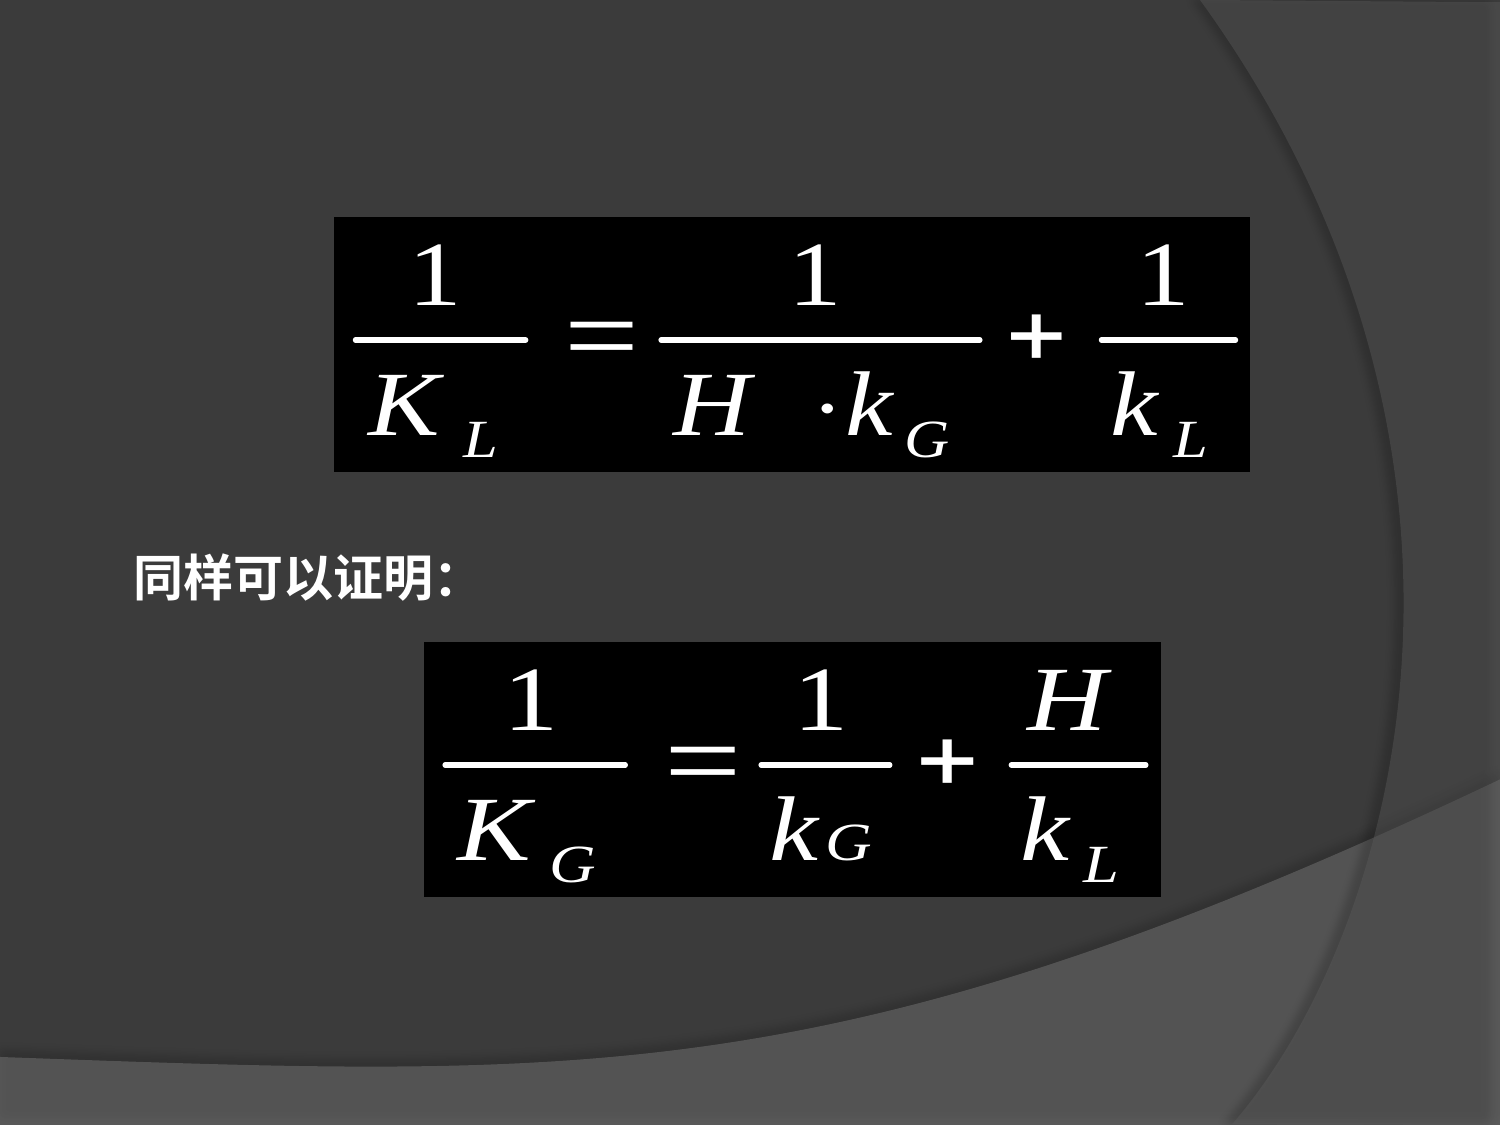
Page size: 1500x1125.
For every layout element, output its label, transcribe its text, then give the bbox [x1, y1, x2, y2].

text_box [423, 642, 1162, 898]
text_box 同样可以证明： [76, 538, 540, 614]
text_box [333, 217, 1251, 473]
